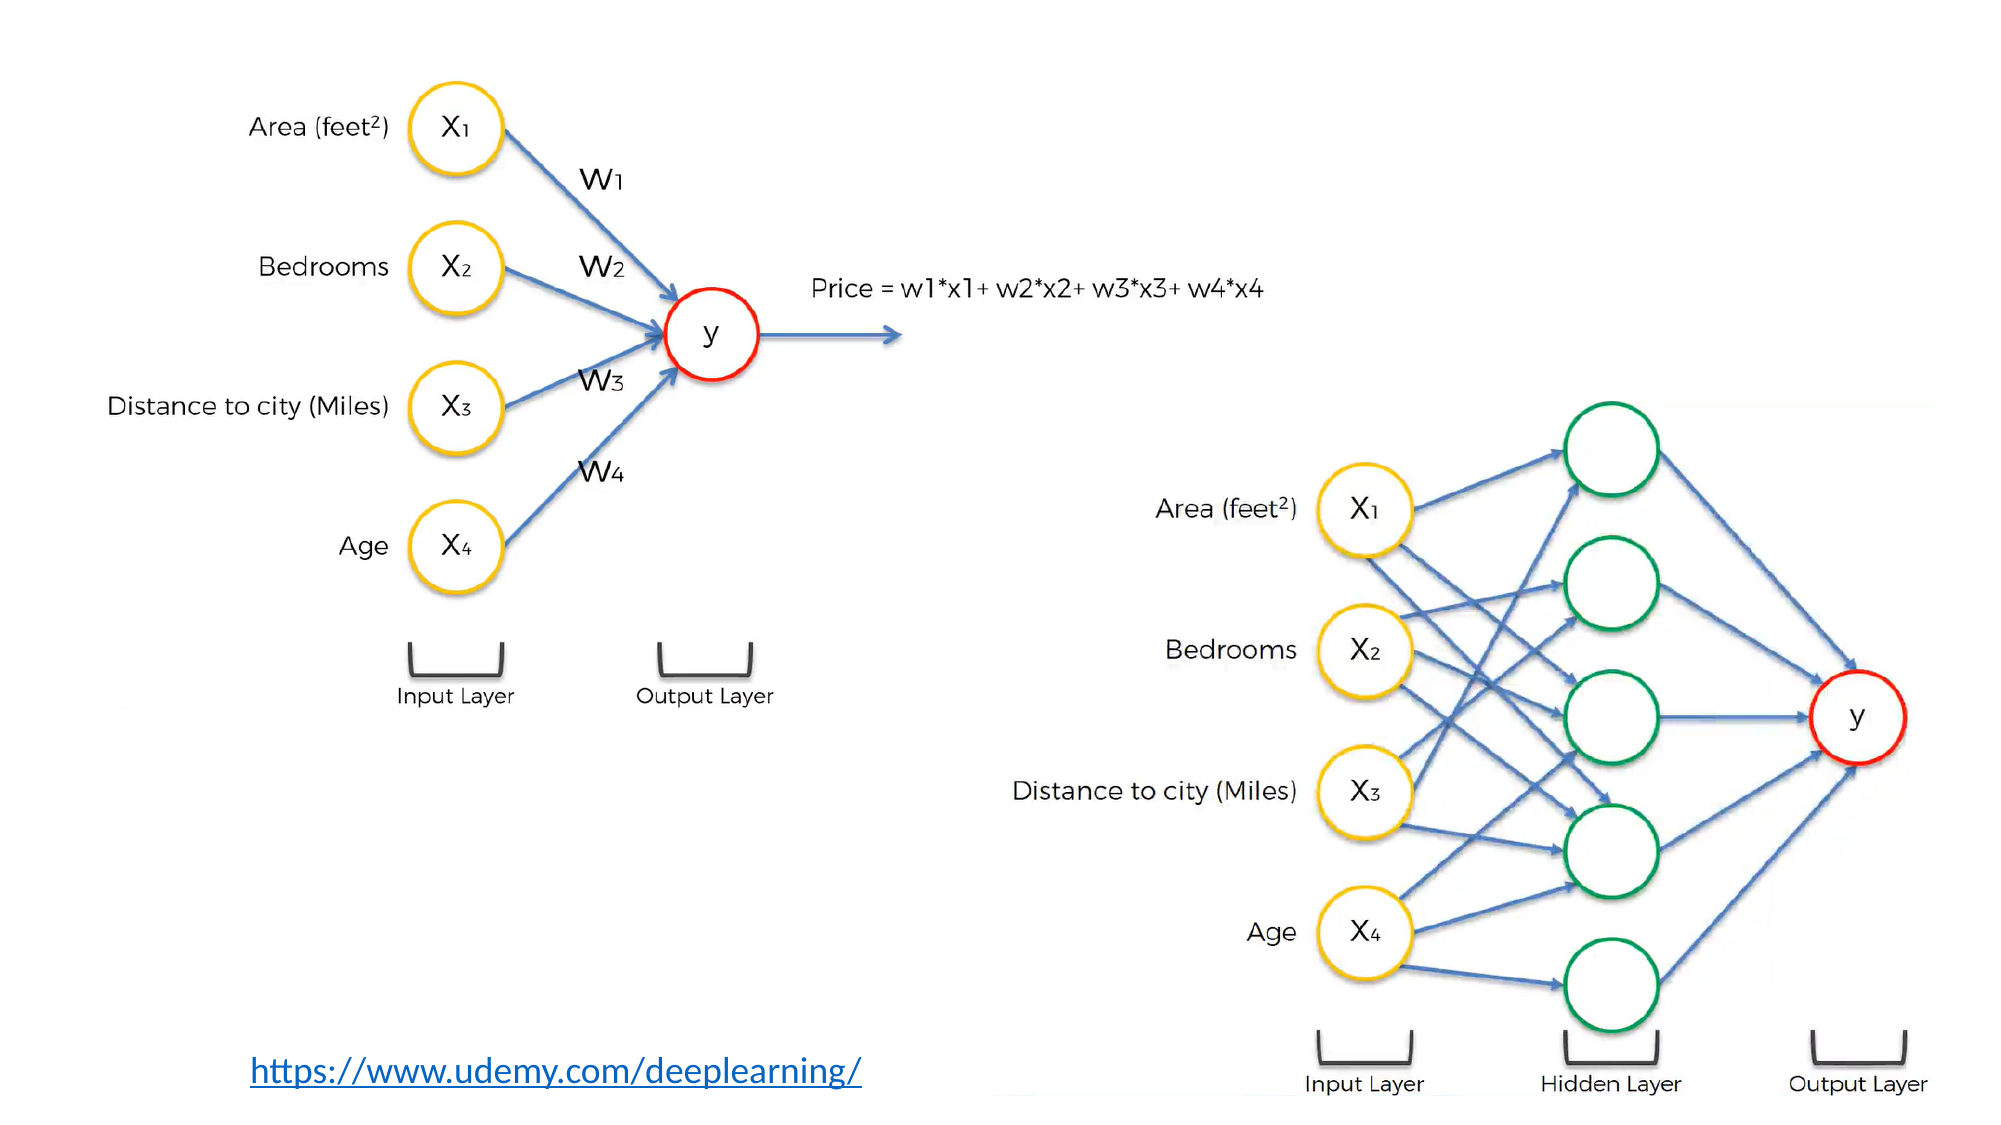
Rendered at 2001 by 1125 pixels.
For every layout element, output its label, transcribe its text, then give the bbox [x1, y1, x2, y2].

picture [57, 61, 1935, 1096]
text_box https://www.udemy.com/deeplearning/ [235, 1038, 878, 1099]
